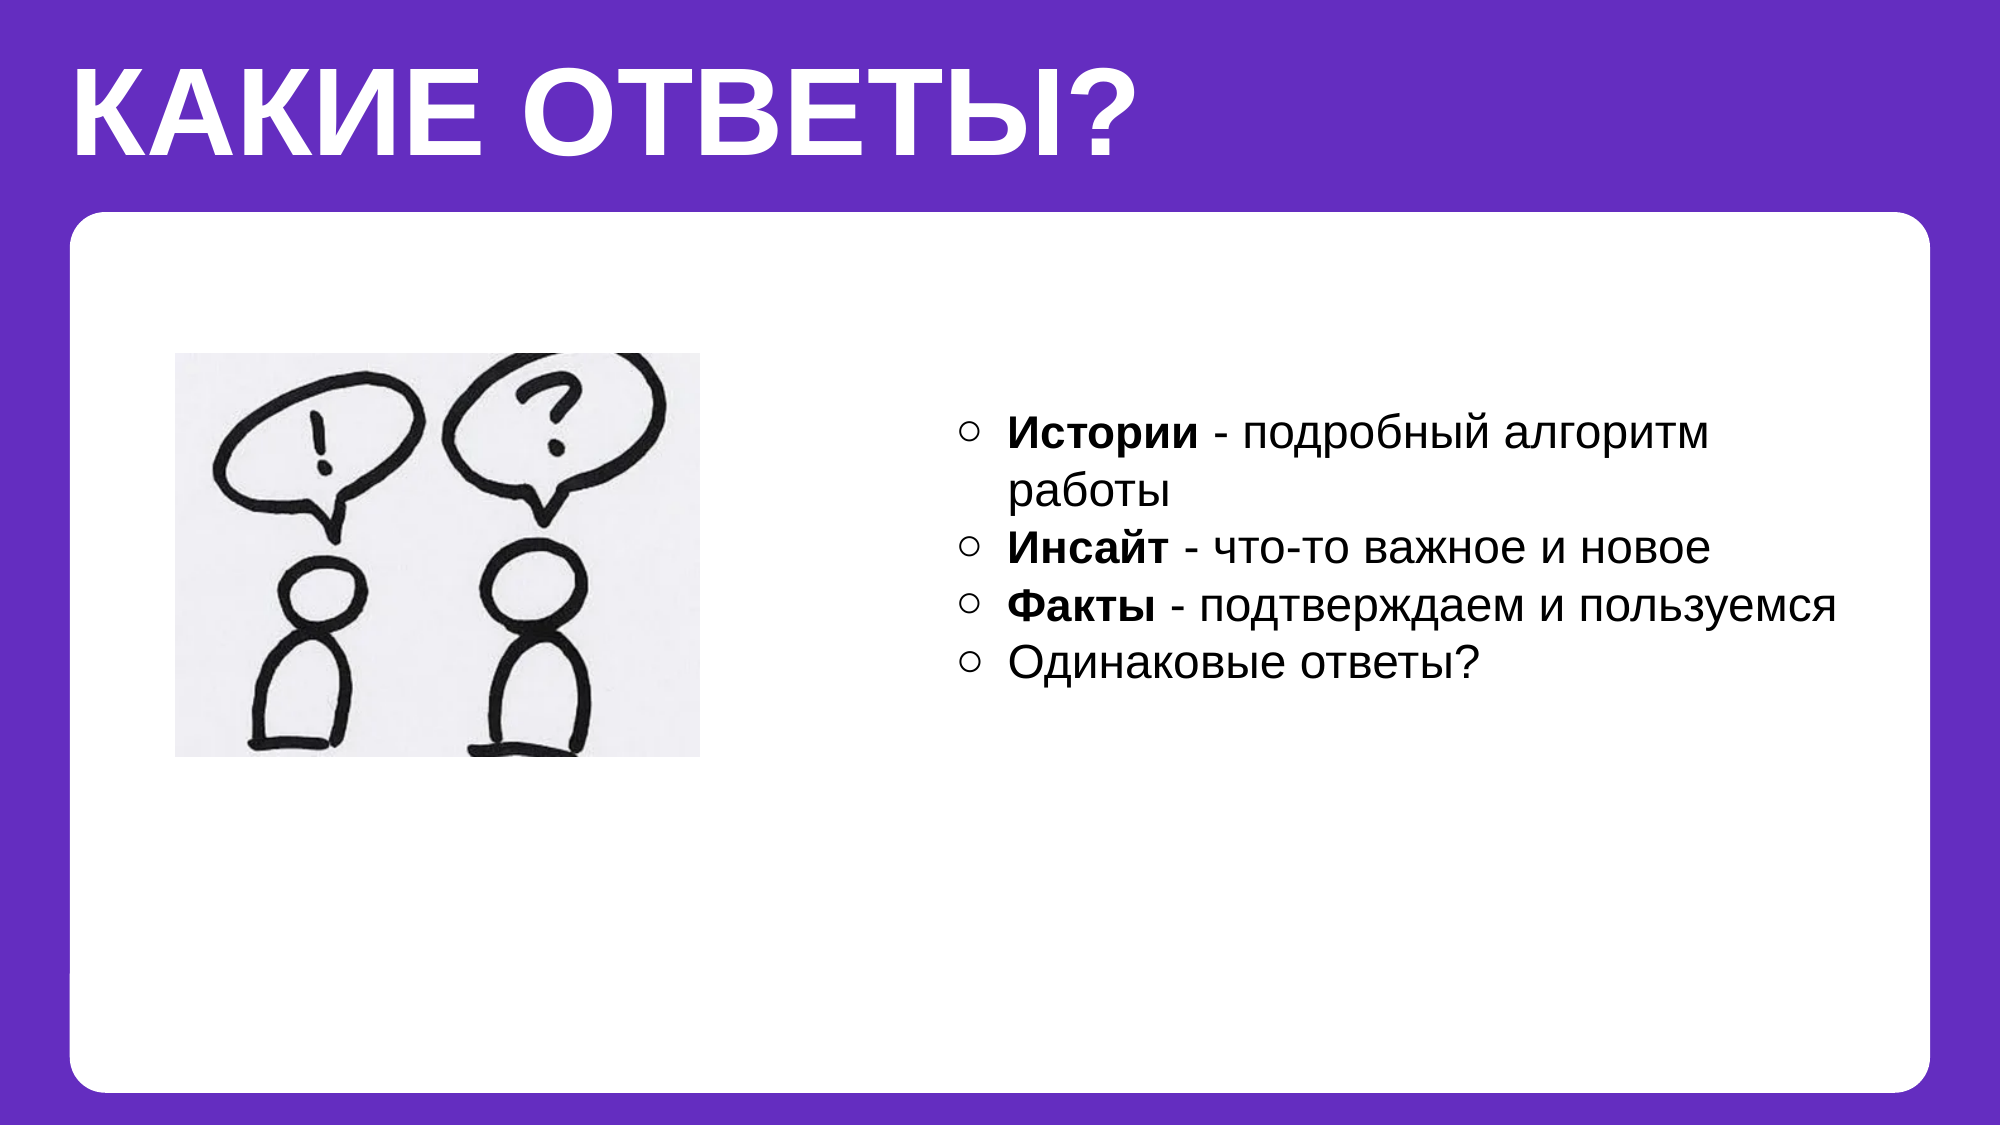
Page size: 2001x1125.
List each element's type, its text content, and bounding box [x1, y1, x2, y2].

text_box КАКИЕ ОТВЕТЫ? [69, 30, 1930, 181]
text_box Истории - подробный алгоритм работы Инсайт - что-то важное и новое Факты - подтверждаем и пользуемся Одинаковые ответы? [842, 385, 1857, 771]
text_box [69, 212, 1931, 1093]
picture [175, 353, 701, 758]
